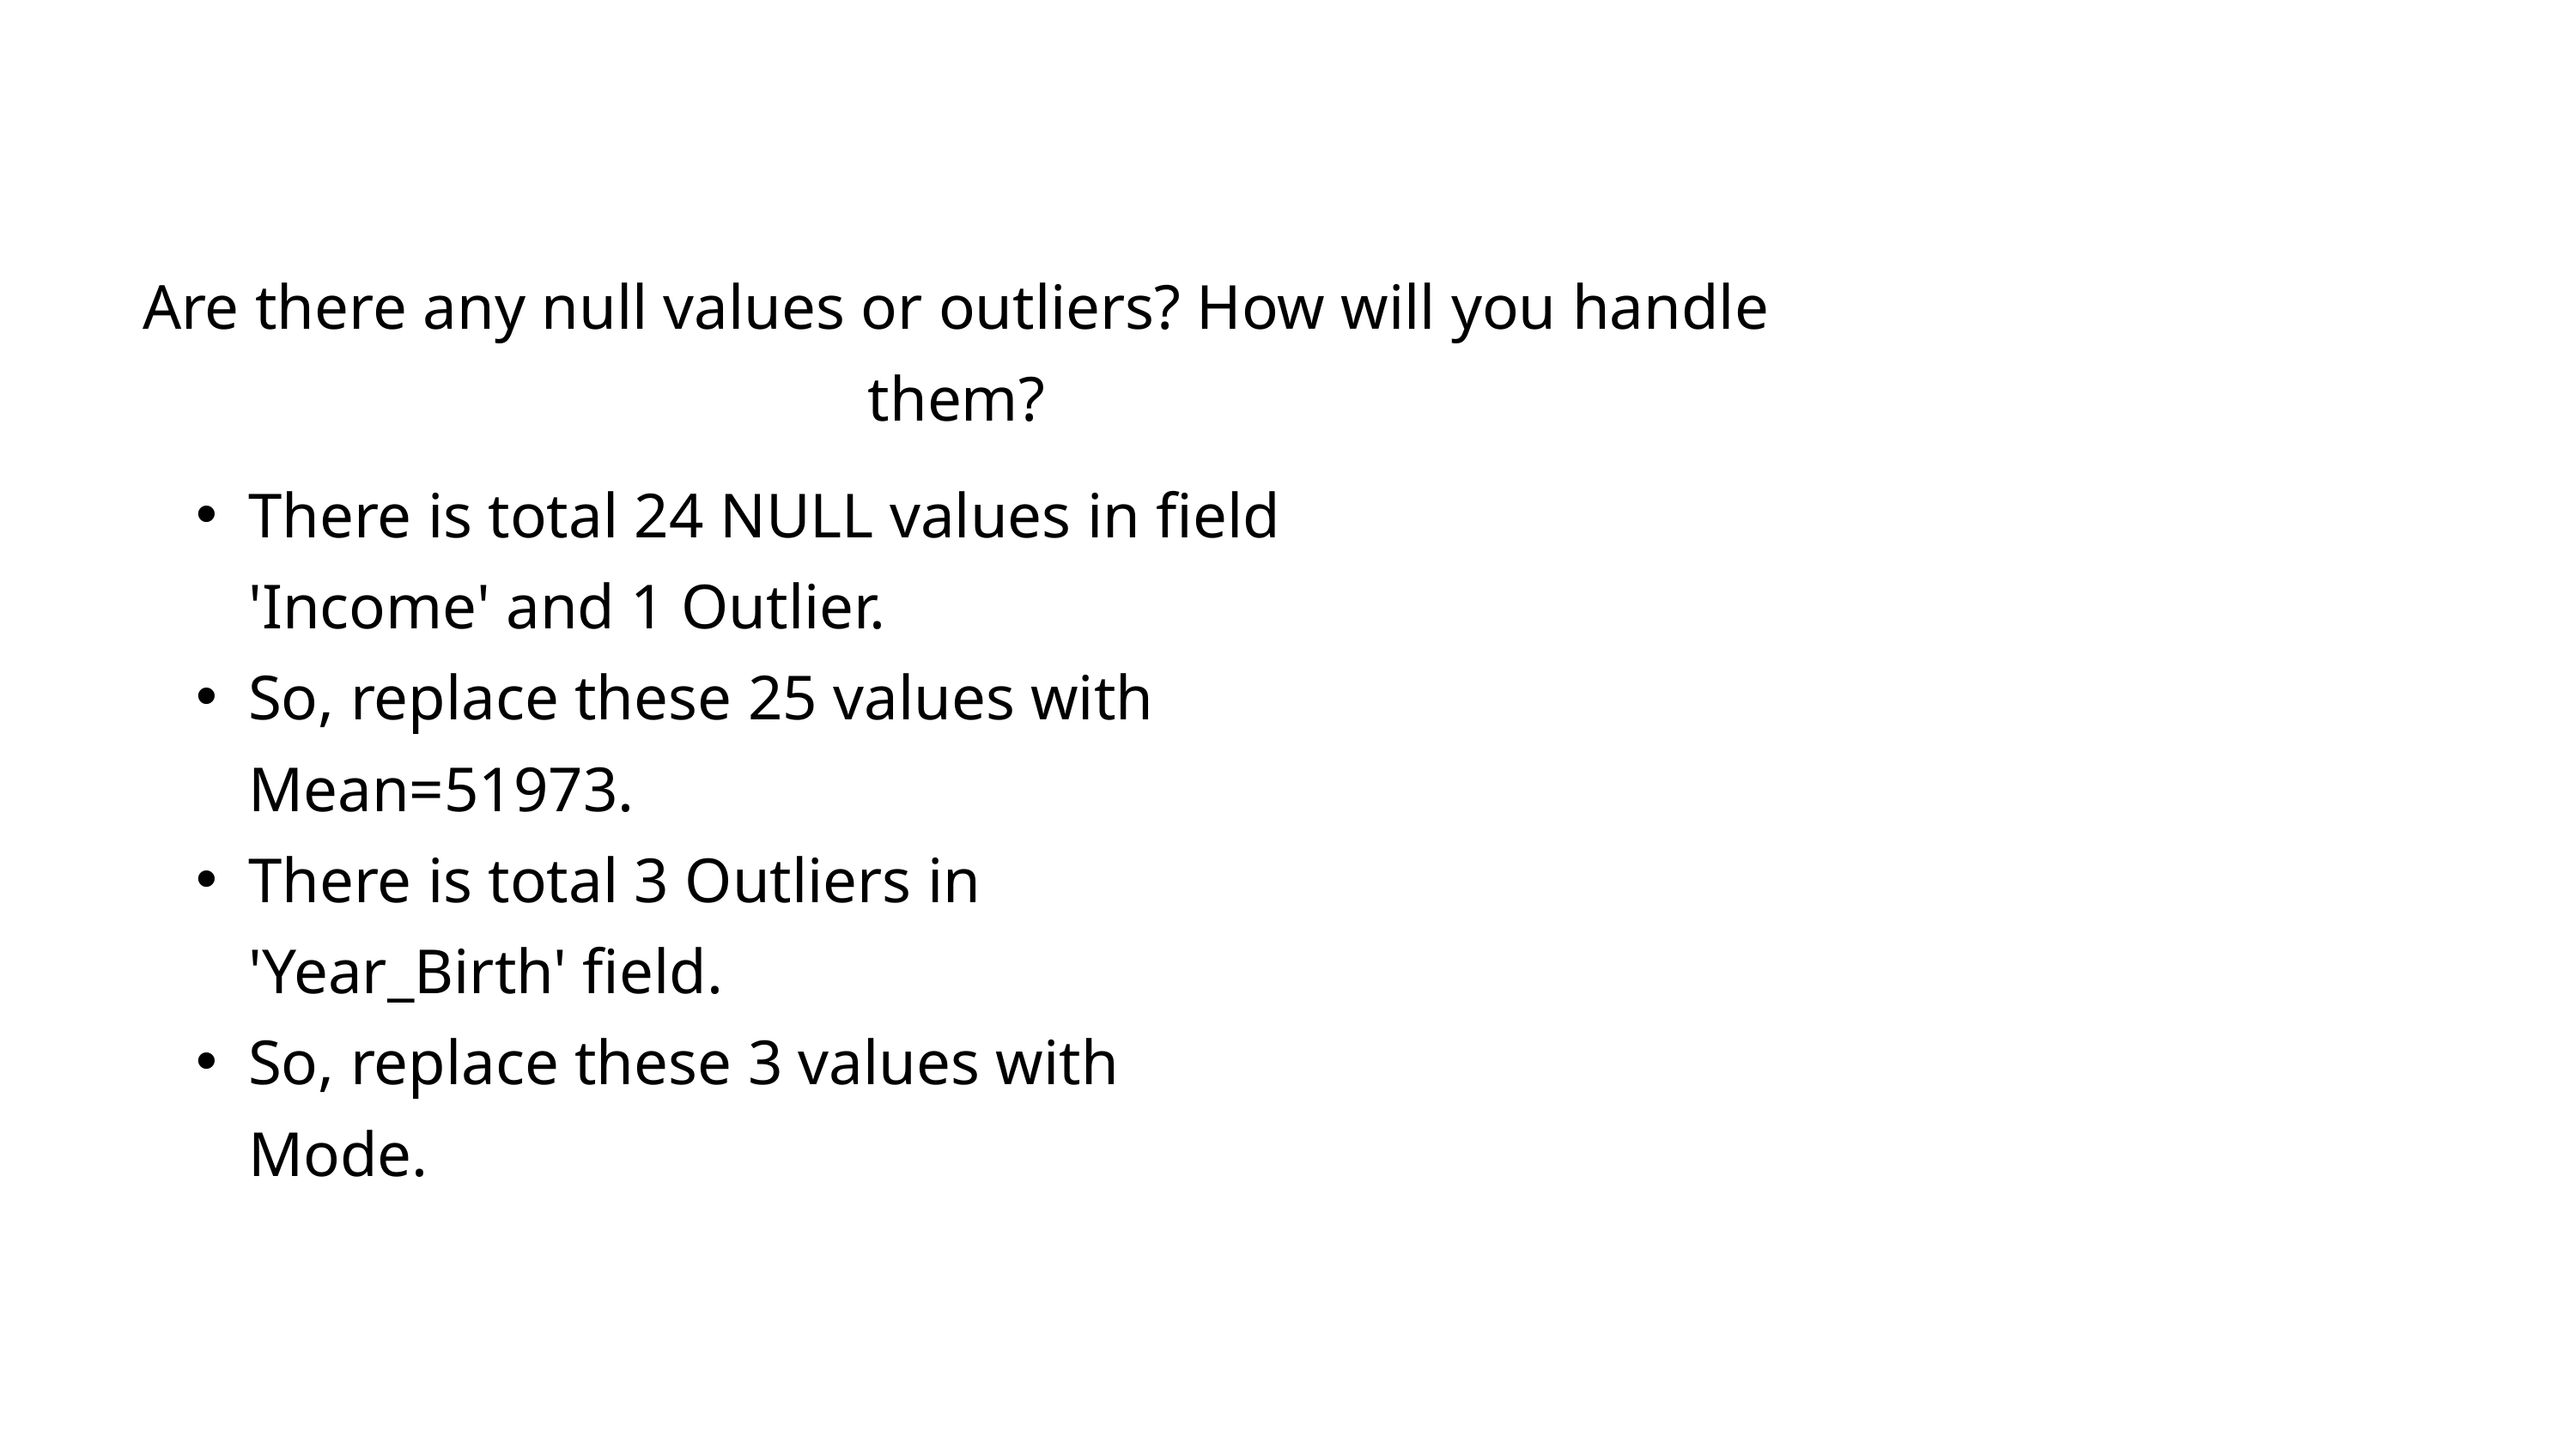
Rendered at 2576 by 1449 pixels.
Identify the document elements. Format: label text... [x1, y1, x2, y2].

text_box Are there any null values or outliers? How will you handle them? [133, 250, 1780, 433]
text_box There is total 24 NULL values in field 'Income' and 1 Outlier. So, replace these 25 values with Mean=51973. There is total 3 Outliers in 'Year_Birth' field. So, replace these 3 values with Mode. [144, 458, 1300, 1189]
